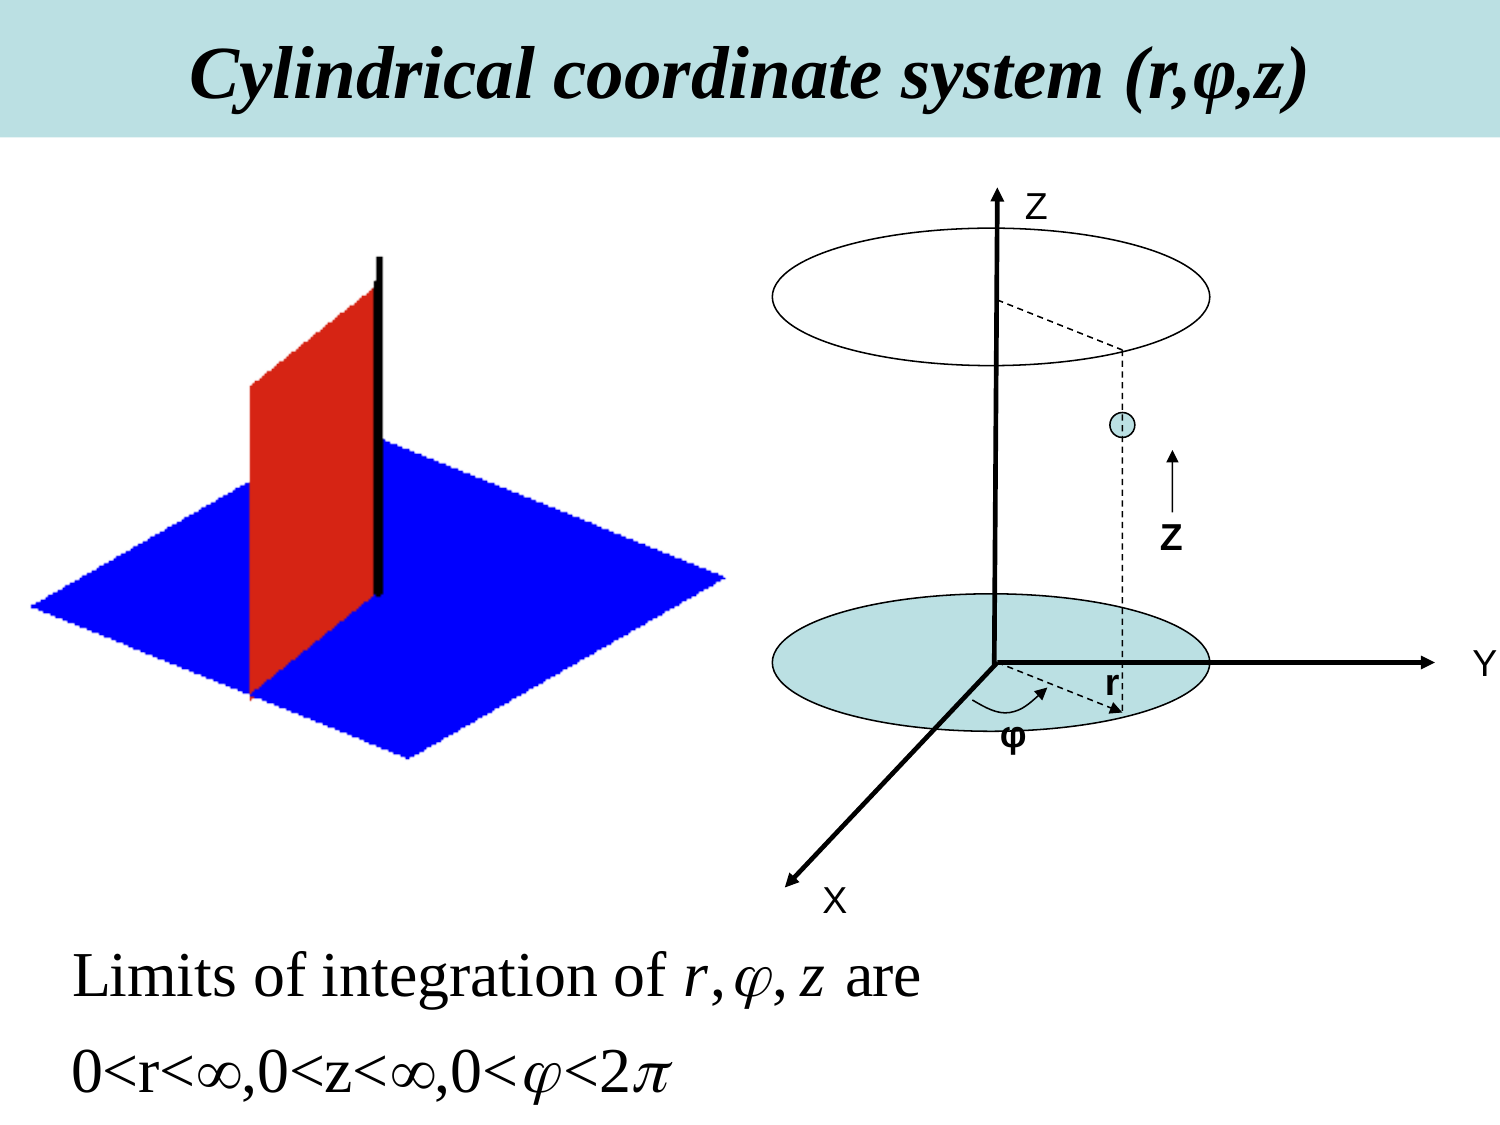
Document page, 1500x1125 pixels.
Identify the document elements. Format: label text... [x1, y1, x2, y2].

picture [62, 937, 936, 1119]
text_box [875, 174, 1500, 929]
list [0, 0, 875, 938]
text_box Cylindrical coordinate system (r,φ,z) [875, 0, 1500, 138]
